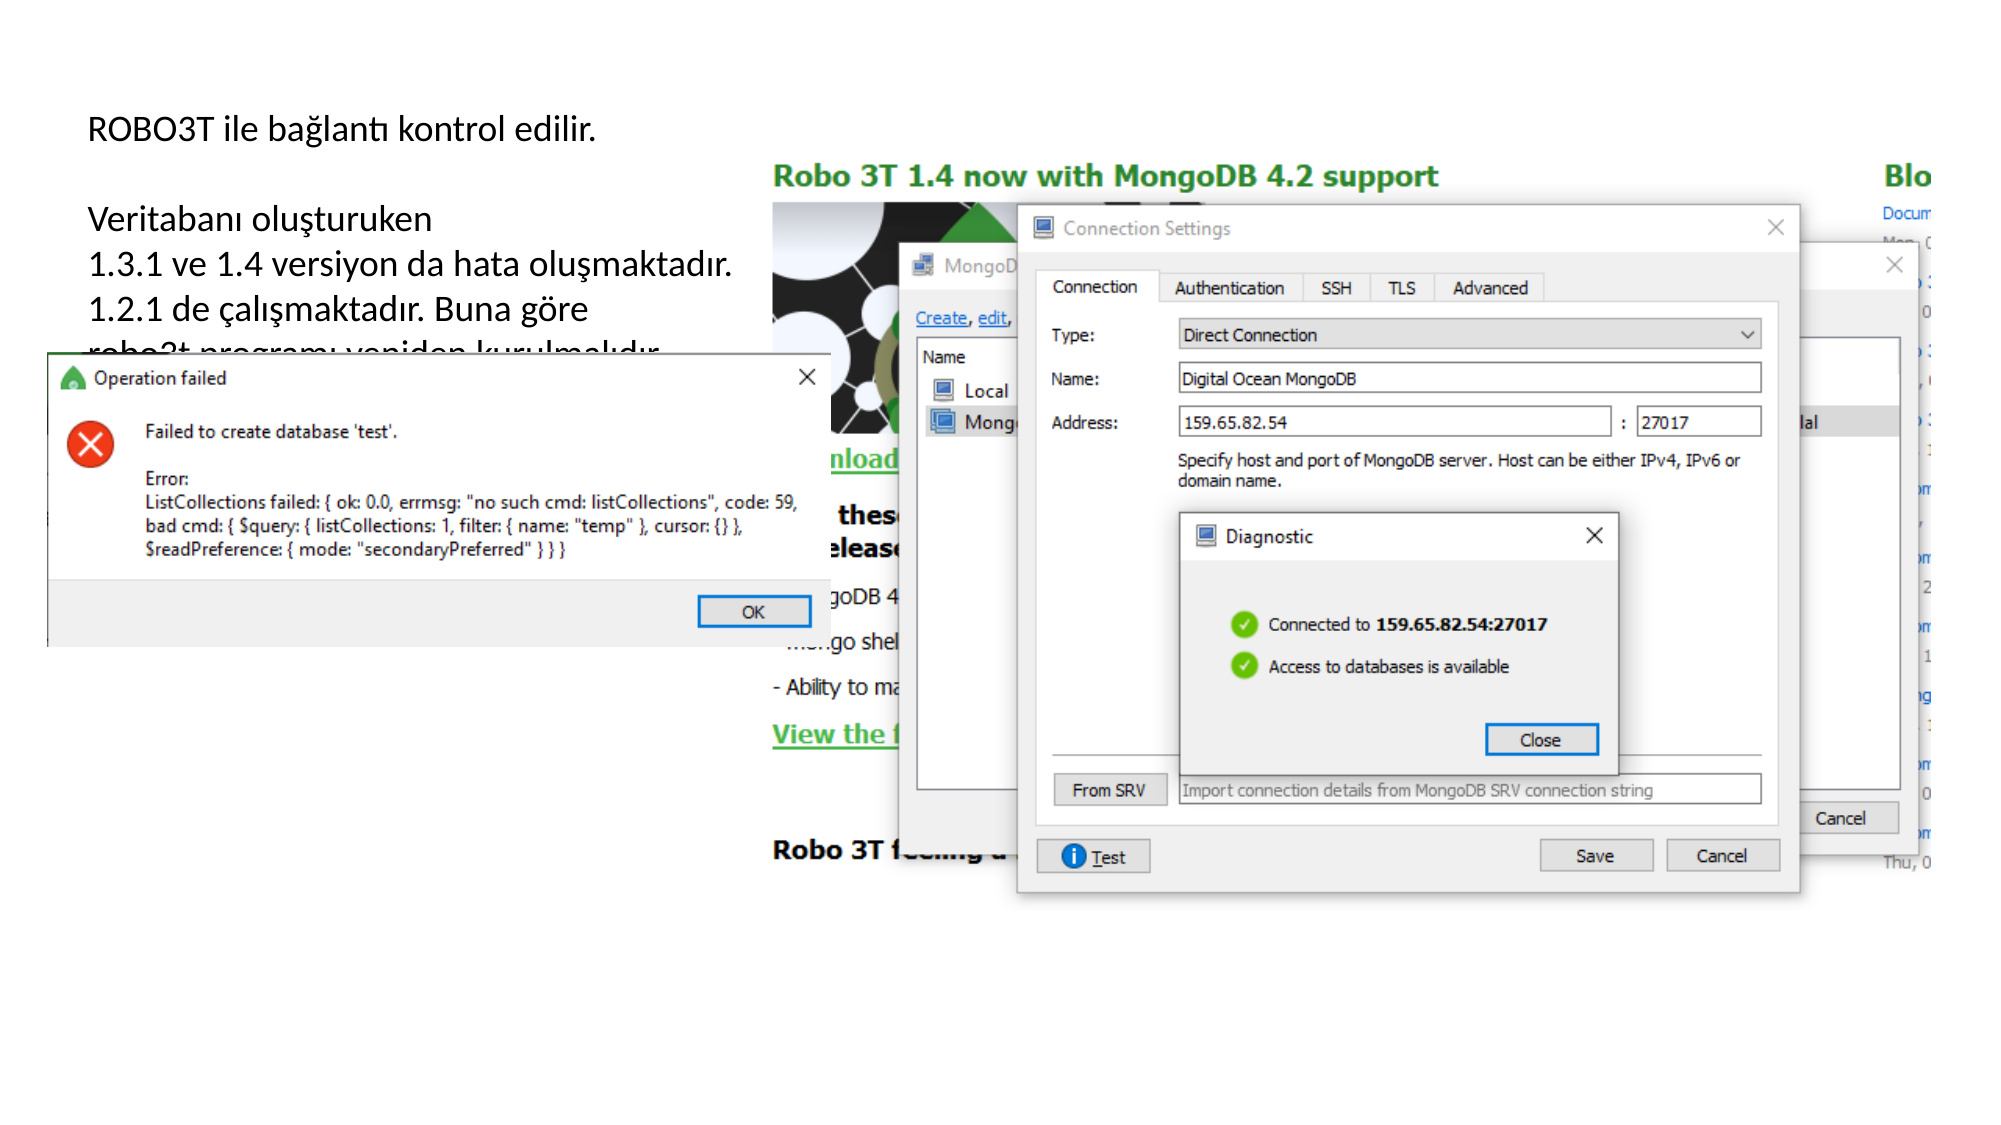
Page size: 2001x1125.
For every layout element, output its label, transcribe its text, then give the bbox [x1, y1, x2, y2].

text_box ROBO3T ile bağlantı kontrol edilir. Veritabanı oluşturuken 1.3.1 ve 1.4 versiyon da hata oluşmaktadır. 1.2.1 de çalışmaktadır. Buna göre robo3t programı yeniden kurulmalıdır. [72, 96, 749, 352]
picture [47, 157, 1931, 911]
